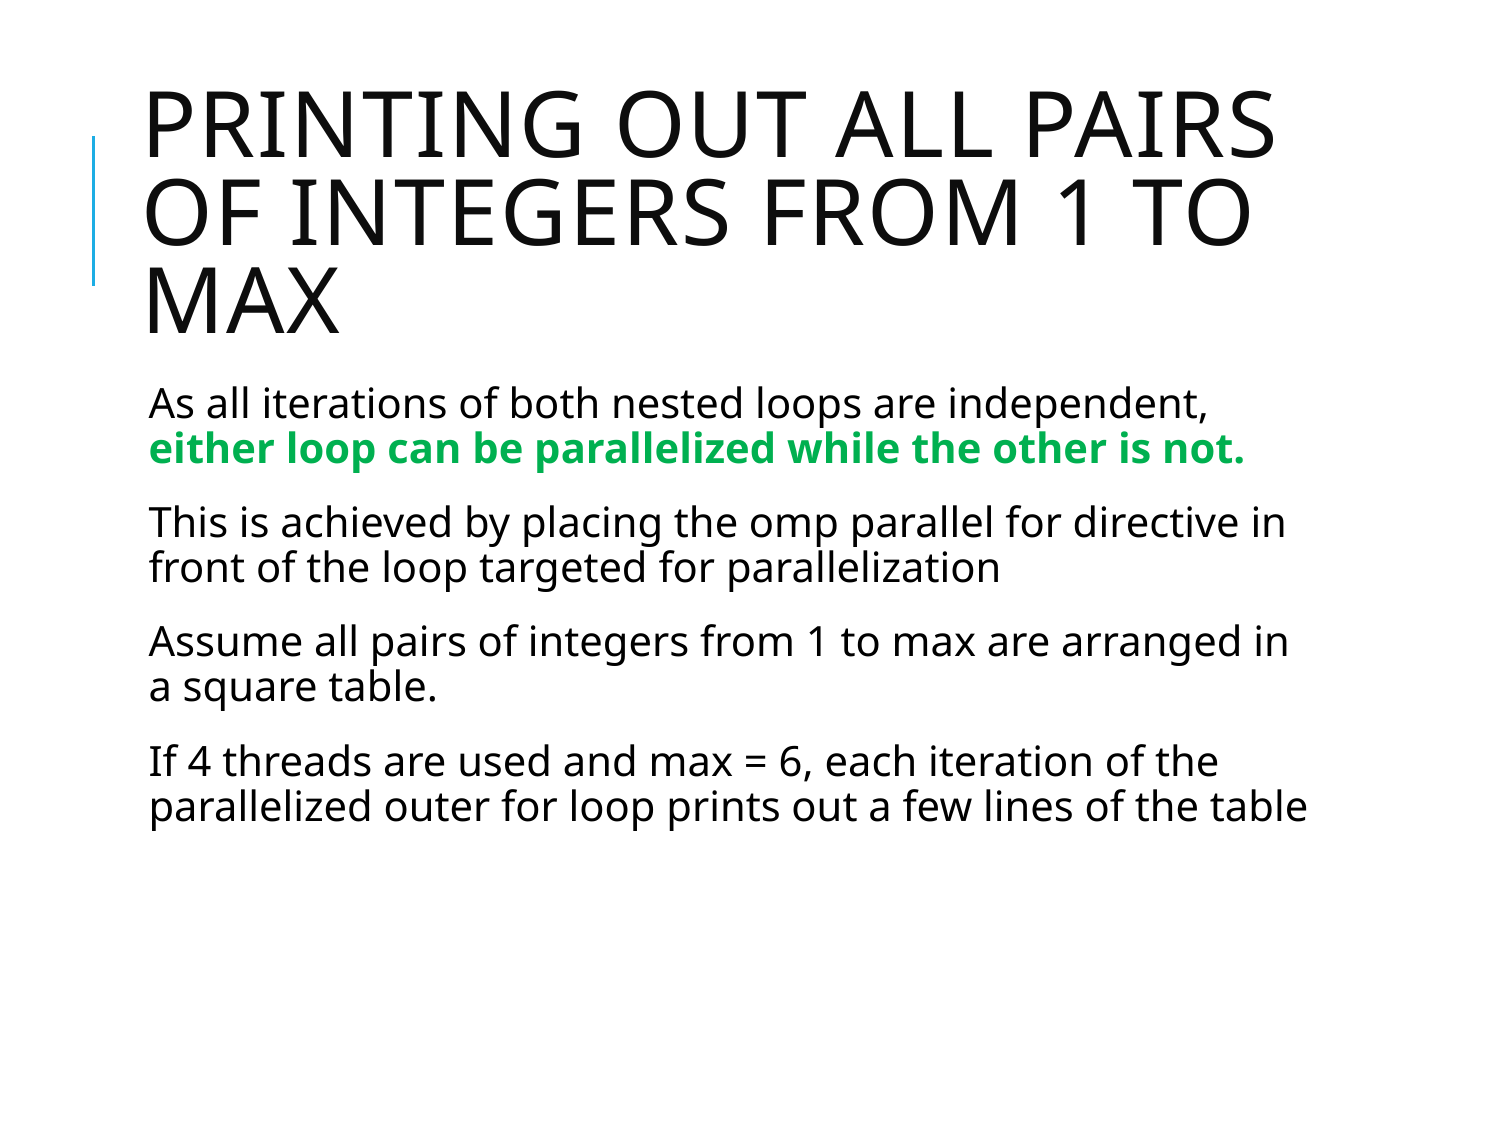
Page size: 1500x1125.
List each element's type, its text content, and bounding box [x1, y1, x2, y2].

list As all iterations of both nested loops are independent, either loop can be parallelized while the other is not. This is achieved by placing the omp parallel for directive in front of the loop targeted for parallelization Assume all pairs of integers from 1 to max are arranged in a square table. If 4 threads are used and max = 6, each iteration of the parallelized outer for loop prints out a few lines of the table [126, 375, 1322, 1035]
title Printing out all pairs of integers from 1 to max [126, 96, 1322, 342]
